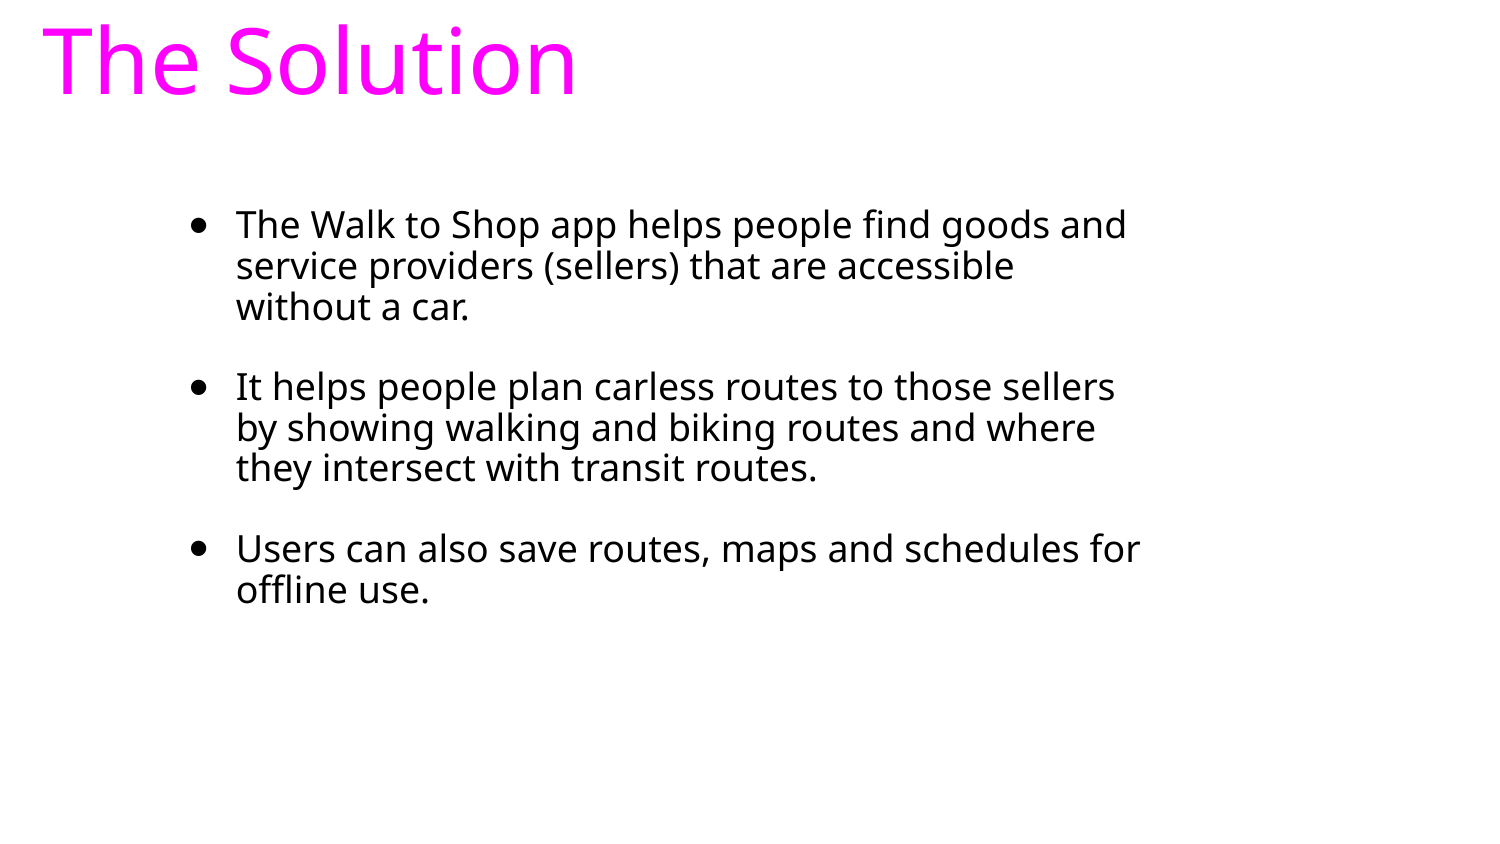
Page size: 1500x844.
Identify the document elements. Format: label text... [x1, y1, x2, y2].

title The Solution [0, 0, 624, 116]
list The Walk to Shop app helps people find goods and service providers (sellers) that are accessible without a car. It helps people plan carless routes to those sellers by showing walking and biking routes and where they intersect with transit routes. Users can also save routes, maps and schedules for offline use. [174, 199, 1160, 641]
